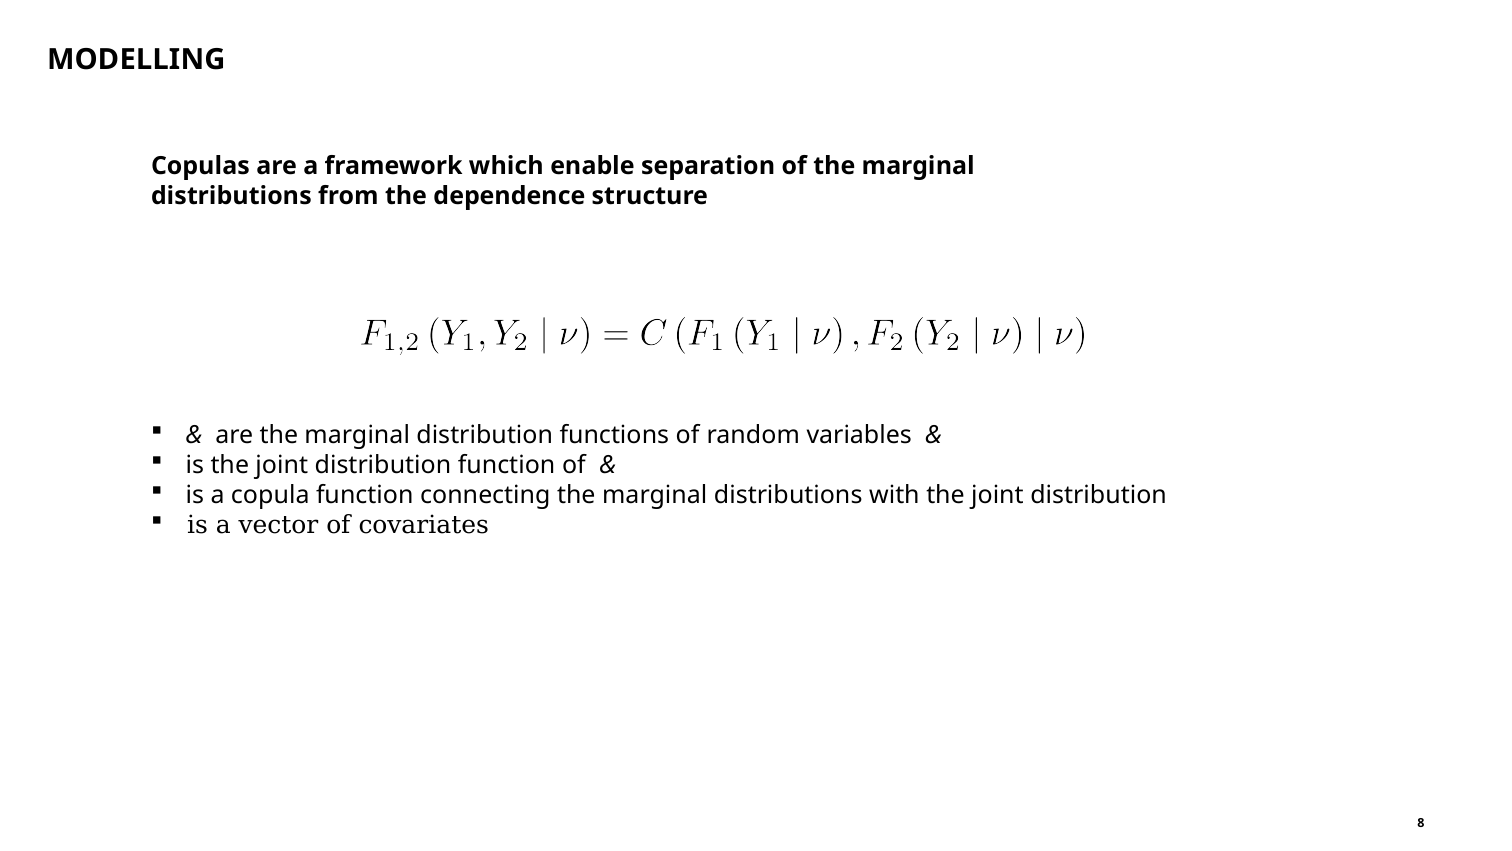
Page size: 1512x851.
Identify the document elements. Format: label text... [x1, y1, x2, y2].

text_box Copulas are a framework which enable separation of the marginal distributions from the dependence structure [151, 150, 1096, 224]
picture [361, 317, 1085, 355]
slide_number 8 [1417, 815, 1512, 851]
title Modelling [47, 47, 340, 103]
